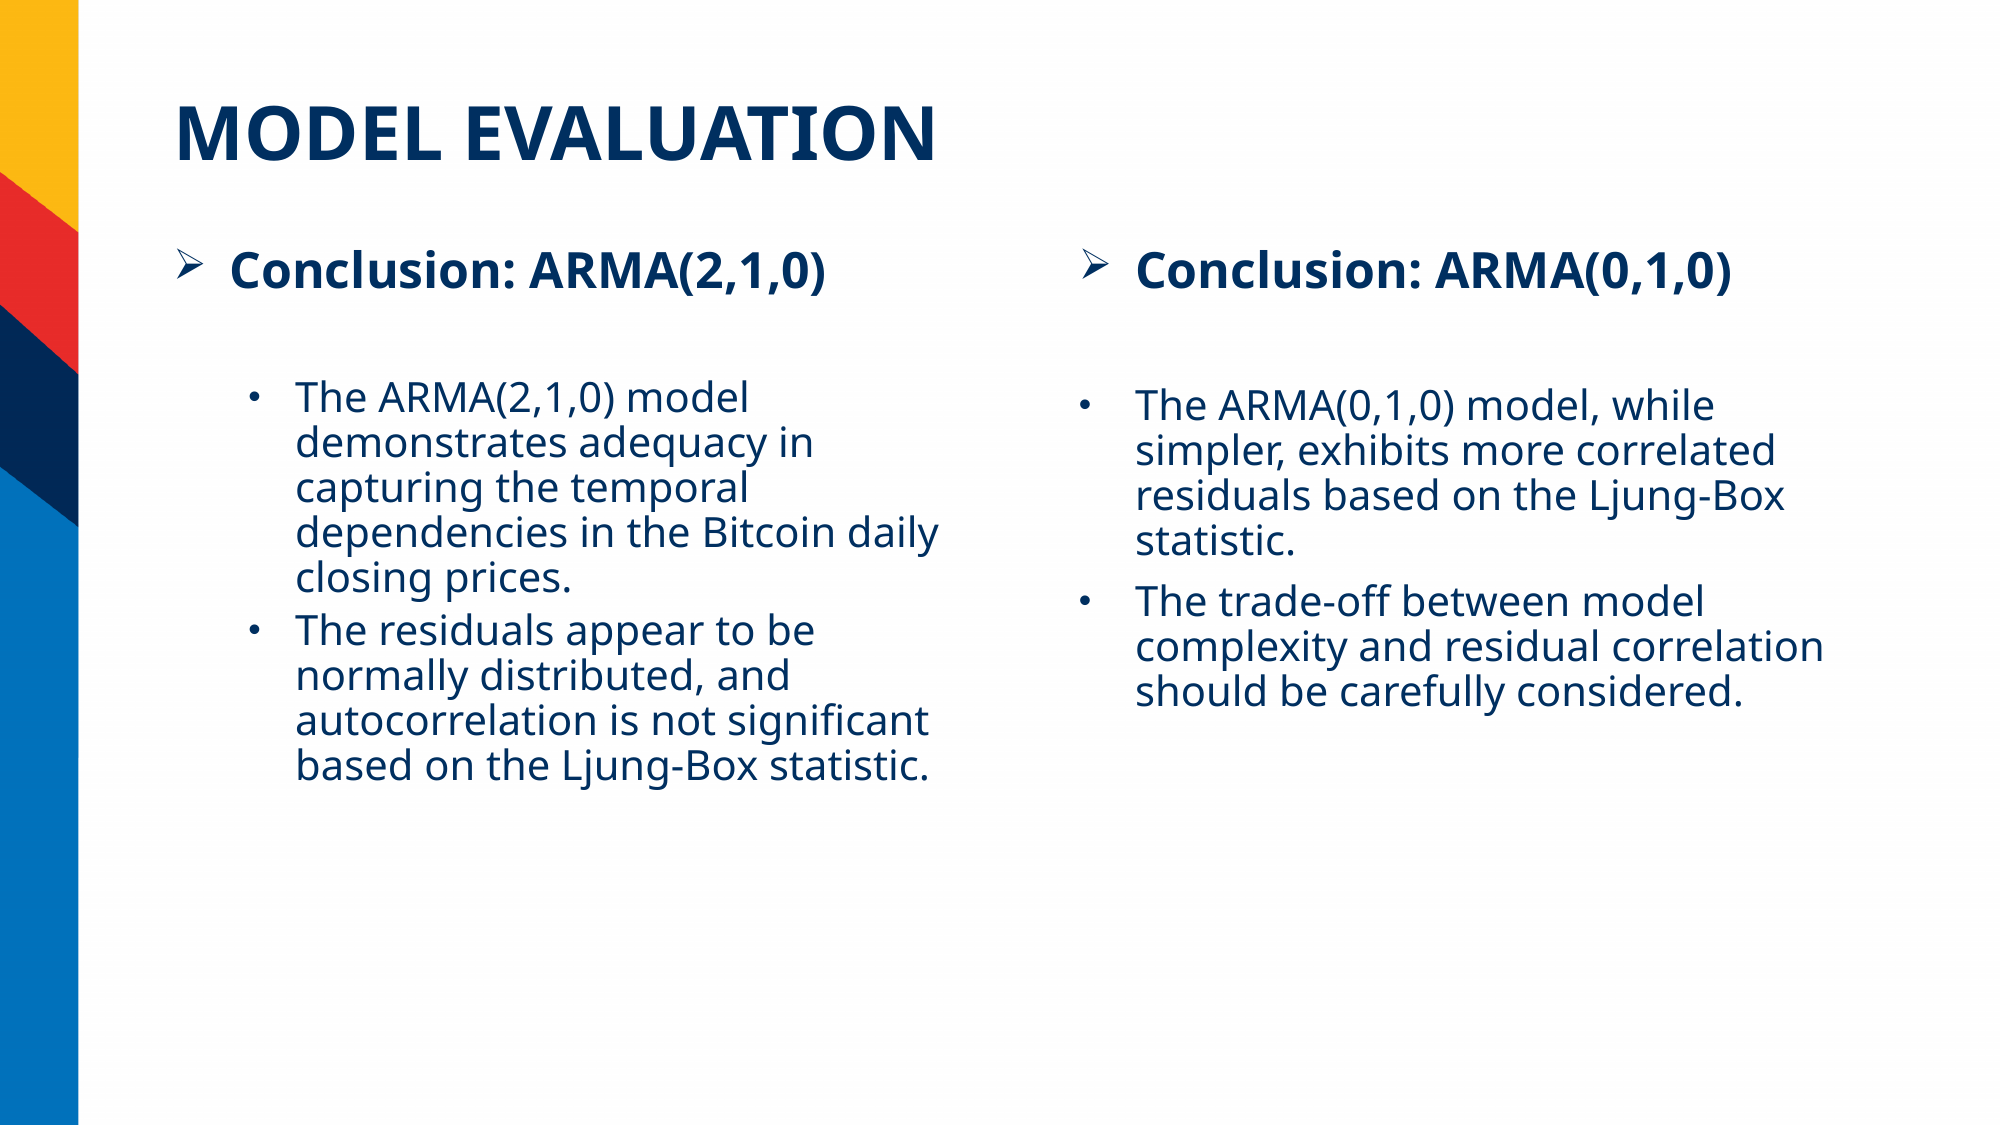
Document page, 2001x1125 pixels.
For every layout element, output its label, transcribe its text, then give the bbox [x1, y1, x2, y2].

title Model Evaluation [173, 90, 1867, 203]
list Conclusion: ARMA(2,1,0) The ARMA(2,1,0) model demonstrates adequacy in capturing the temporal dependencies in the Bitcoin daily closing prices. The residuals appear to be normally distributed, and autocorrelation is not significant based on the Ljung-Box statistic. [173, 245, 961, 952]
list Conclusion: ARMA(0,1,0) The ARMA(0,1,0) model, while simpler, exhibits more correlated residuals based on the Ljung-Box statistic. The trade-off between model complexity and residual correlation should be carefully considered. [1078, 245, 1867, 952]
picture [0, 0, 2001, 1125]
